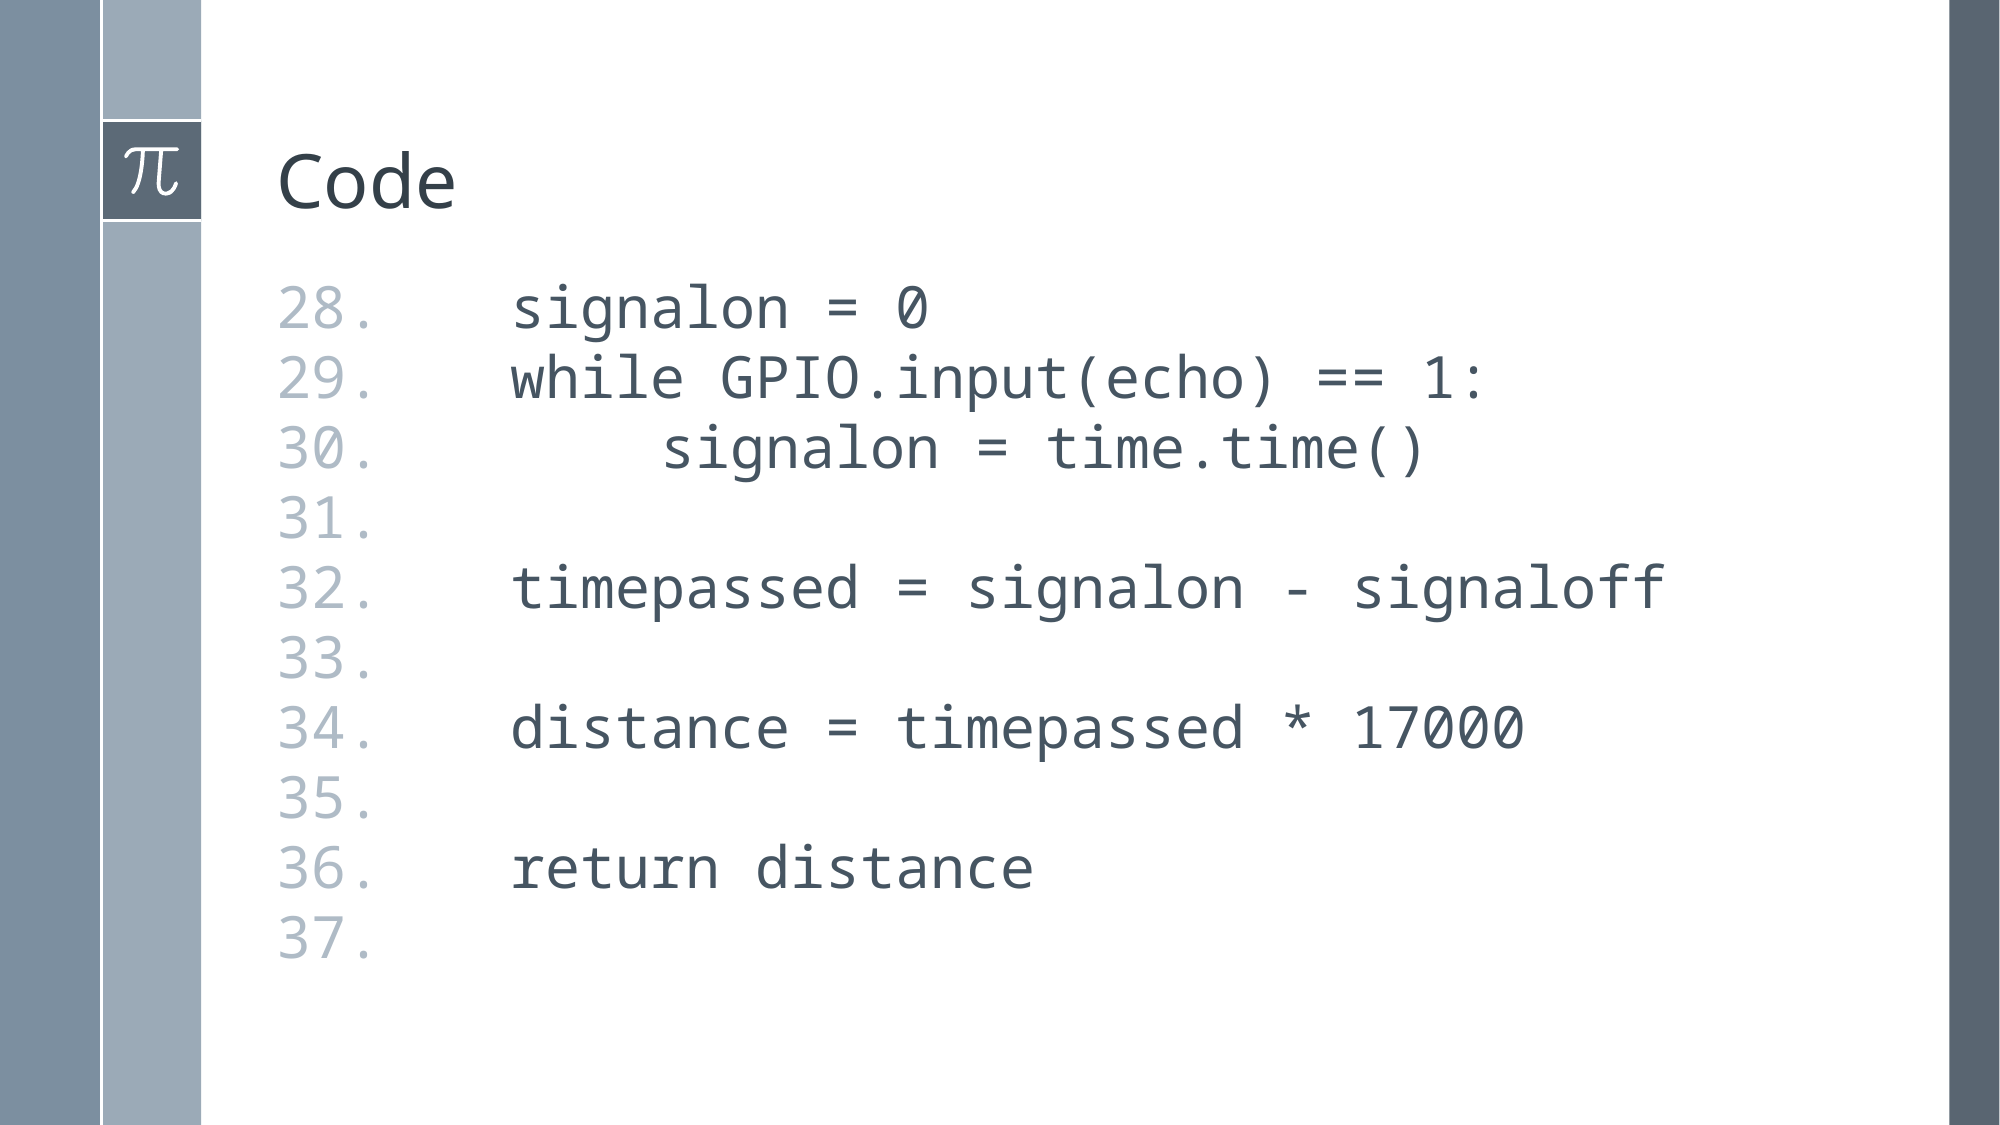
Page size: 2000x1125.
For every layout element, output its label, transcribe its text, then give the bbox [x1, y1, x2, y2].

list signalon = 0 while GPIO.input(echo) == 1: signalon = time.time() timepassed = signalon - signaloff distance = timepassed * 17000 return distance [261, 262, 1867, 1013]
title Code [261, 29, 1867, 233]
